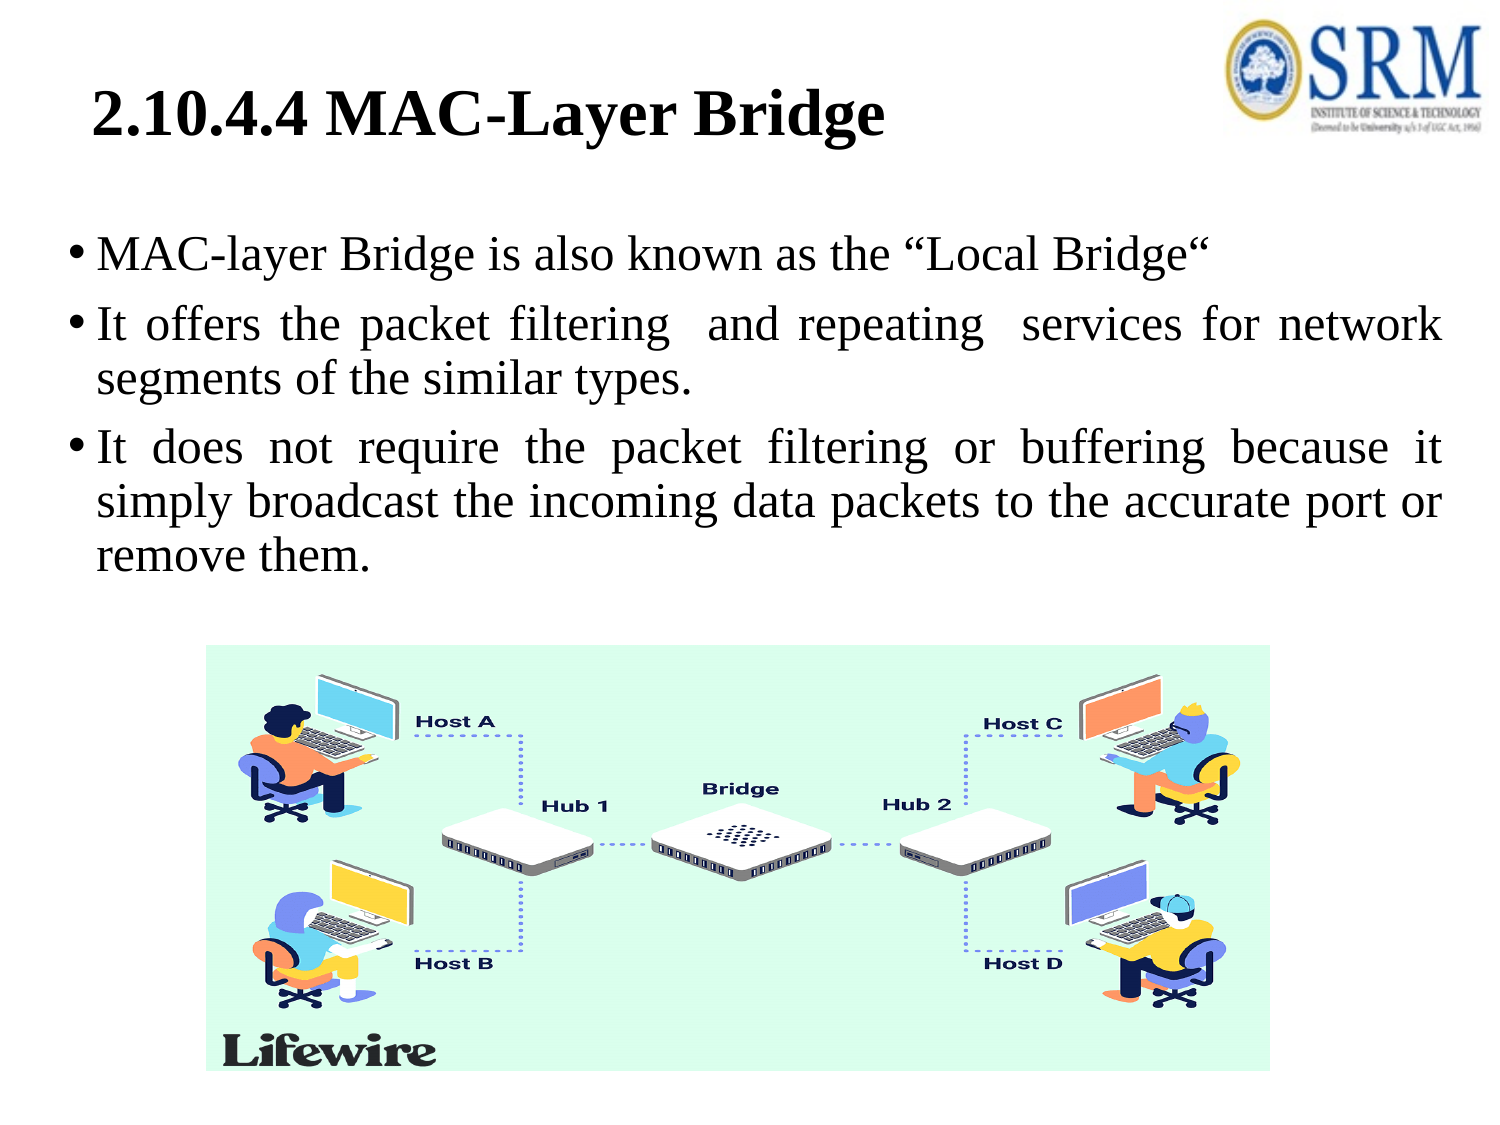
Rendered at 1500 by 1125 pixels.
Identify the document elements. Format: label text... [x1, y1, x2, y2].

list MAC-layer Bridge is also known as the “Local Bridge“ It offers the packet filtering and repeating services for network segments of the similar types. It does not require the packet filtering or buffering because it simply broadcast the incoming data packets to the accurate port or remove them. [53, 219, 1459, 1083]
picture [1223, 0, 1489, 149]
picture [206, 645, 1270, 1071]
title 2.10.4.4 MAC-Layer Bridge [76, 54, 1270, 173]
